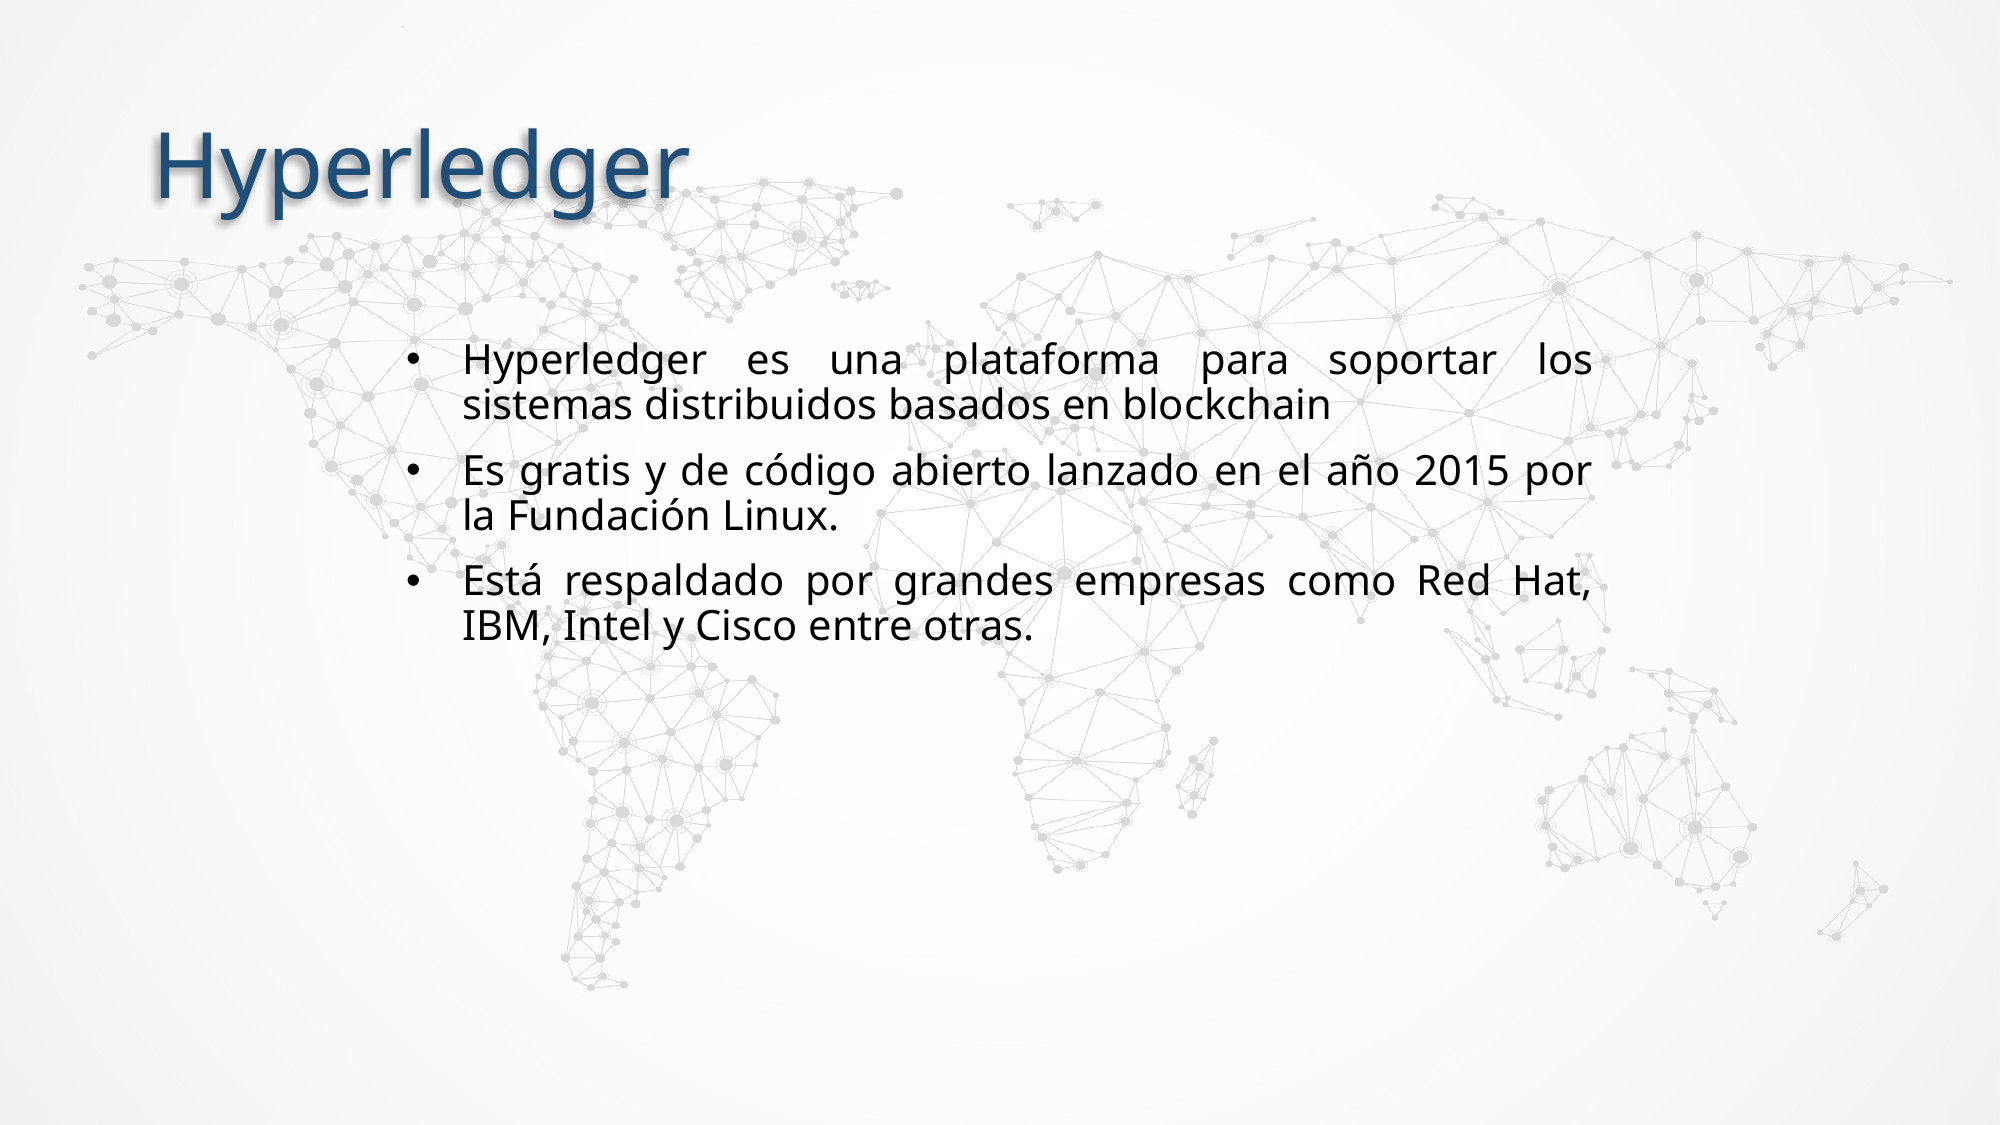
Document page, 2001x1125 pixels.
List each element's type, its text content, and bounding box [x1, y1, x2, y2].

title Hyperledger [137, 59, 1863, 278]
text_box Hyperledger es una plataforma para soportar los sistemas distribuidos basados en blockchain Es gratis y de código abierto lanzado en el año 2015 por la Fundación Linux. Está respaldado por grandes empresas como Red Hat, IBM, Intel y Cisco entre otras. [391, 330, 1609, 661]
